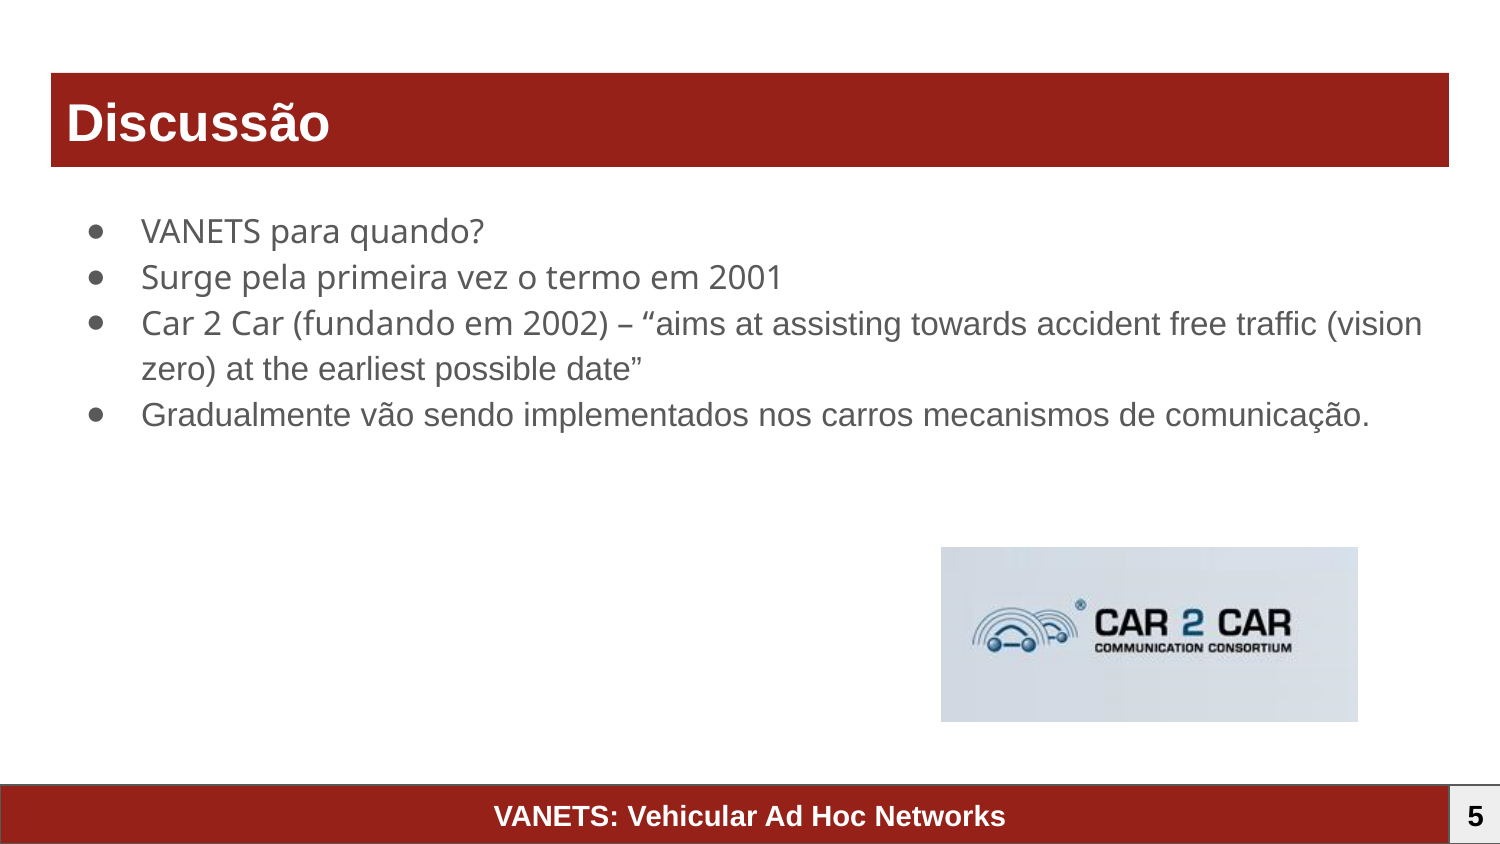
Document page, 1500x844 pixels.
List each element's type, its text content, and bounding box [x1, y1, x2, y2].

text_box VANETS: Vehicular Ad Hoc Networks [0, 785, 1448, 844]
text_box 5 [1448, 785, 1500, 844]
title Discussão [51, 72, 1449, 167]
list VANETS para quando? Surge pela primeira vez o termo em 2001 Car 2 Car (fundando em 2002) – “aims at assisting towards accident free traffic (vision zero) at the earliest possible date” Gradualmente vão sendo implementados nos carros mecanismos de comunicação. [51, 189, 1449, 750]
picture [941, 547, 1359, 722]
